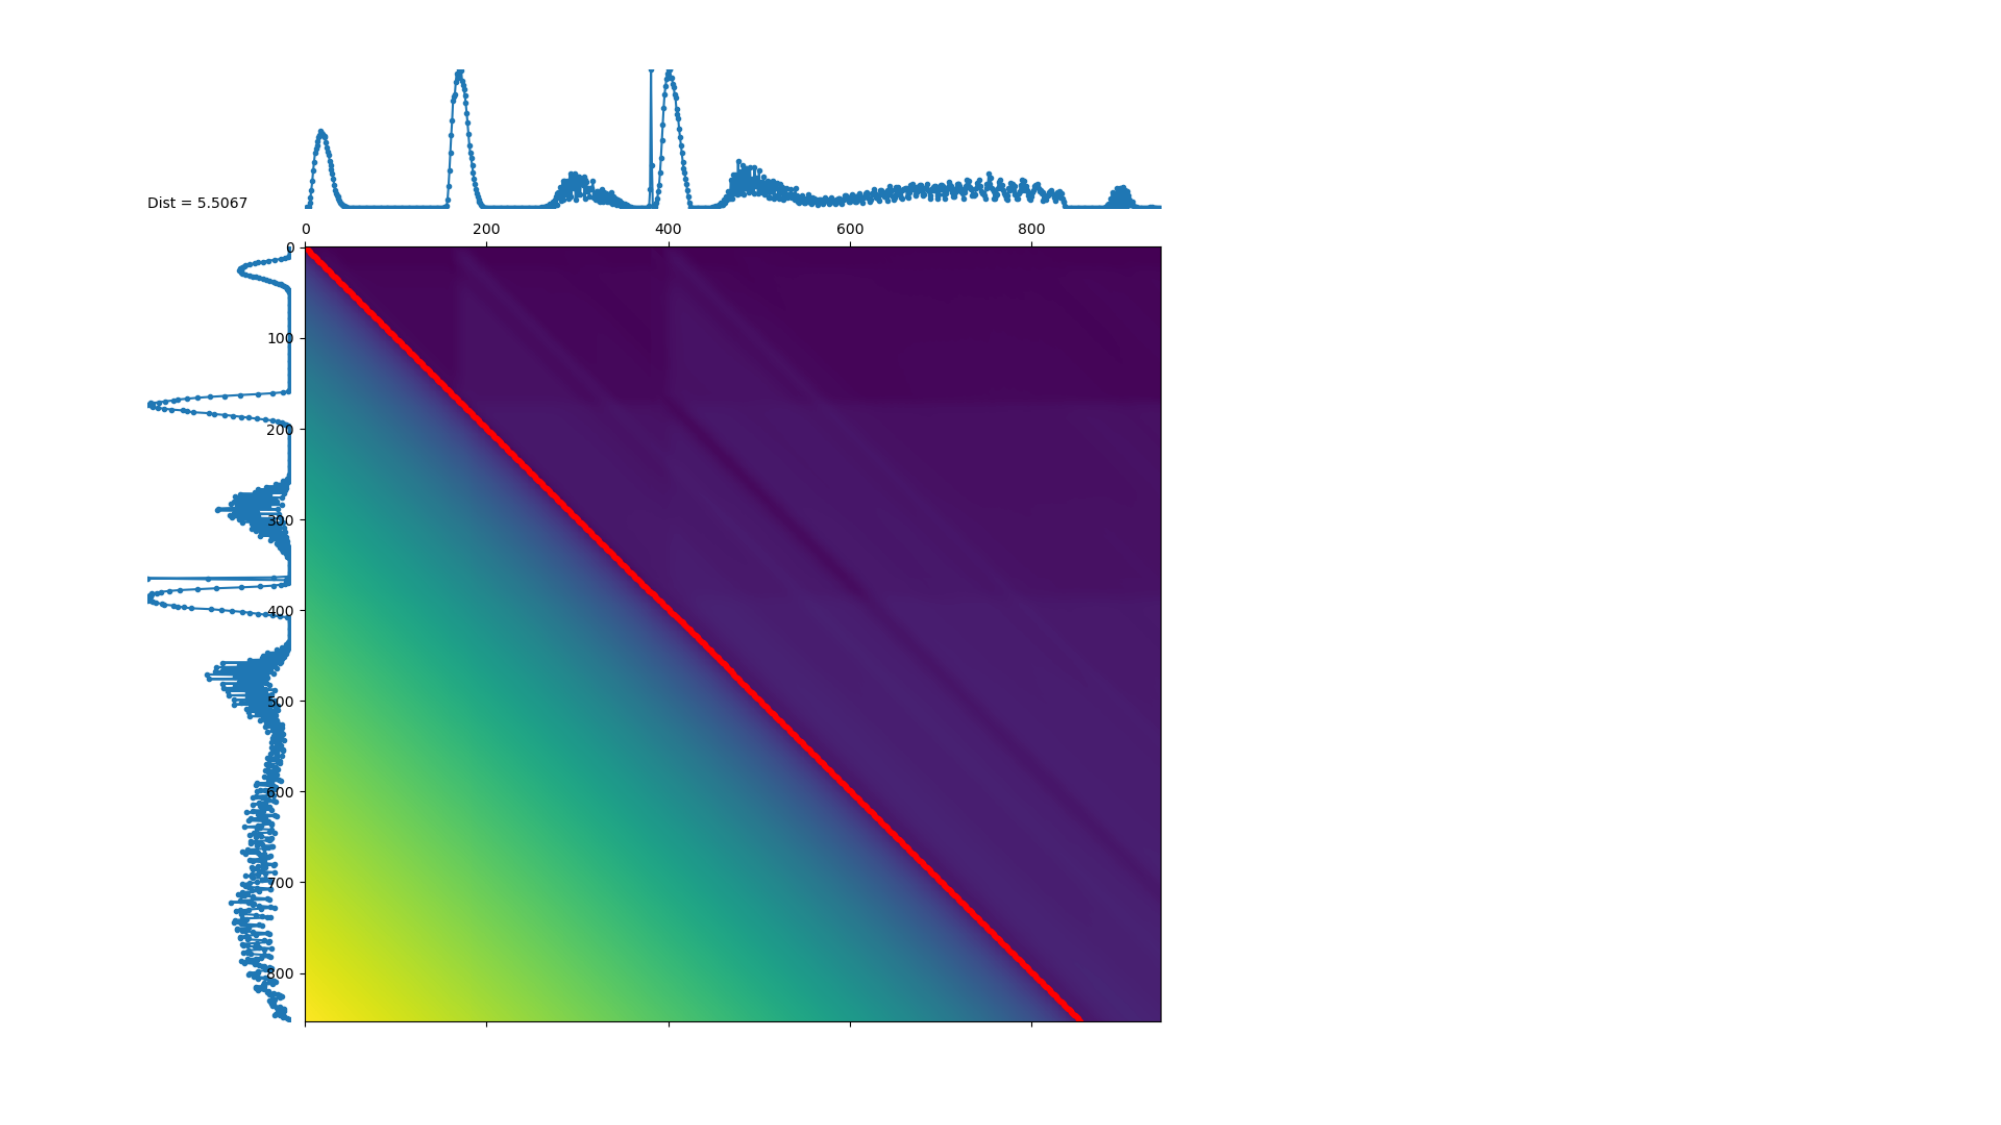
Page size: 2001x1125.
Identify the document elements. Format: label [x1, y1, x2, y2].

picture [137, 59, 1171, 1037]
